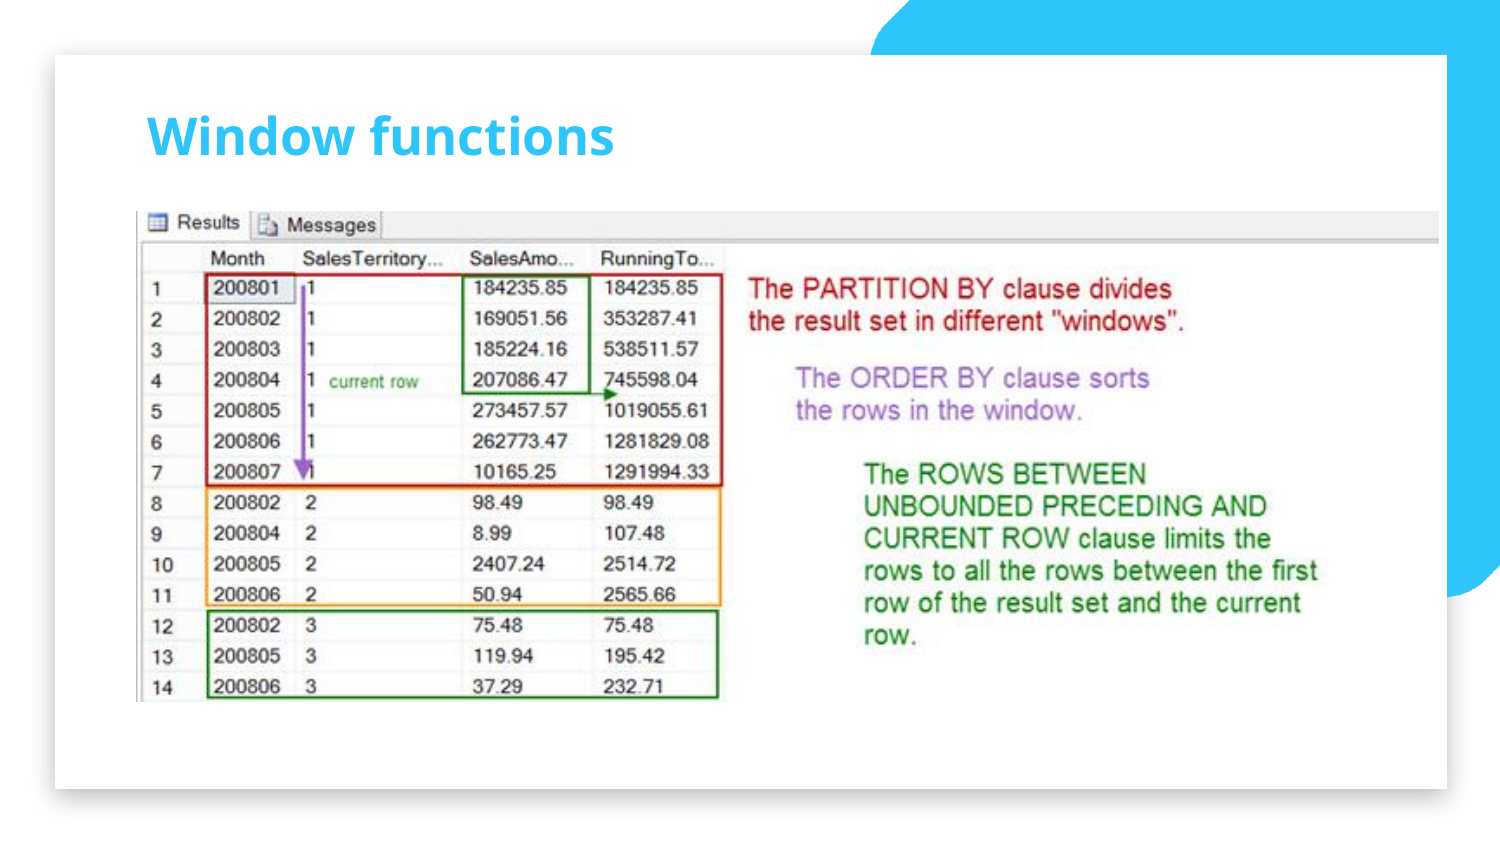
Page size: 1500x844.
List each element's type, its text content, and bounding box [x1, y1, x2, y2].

picture [0, 0, 1500, 844]
text_box Window functions [101, 88, 661, 170]
